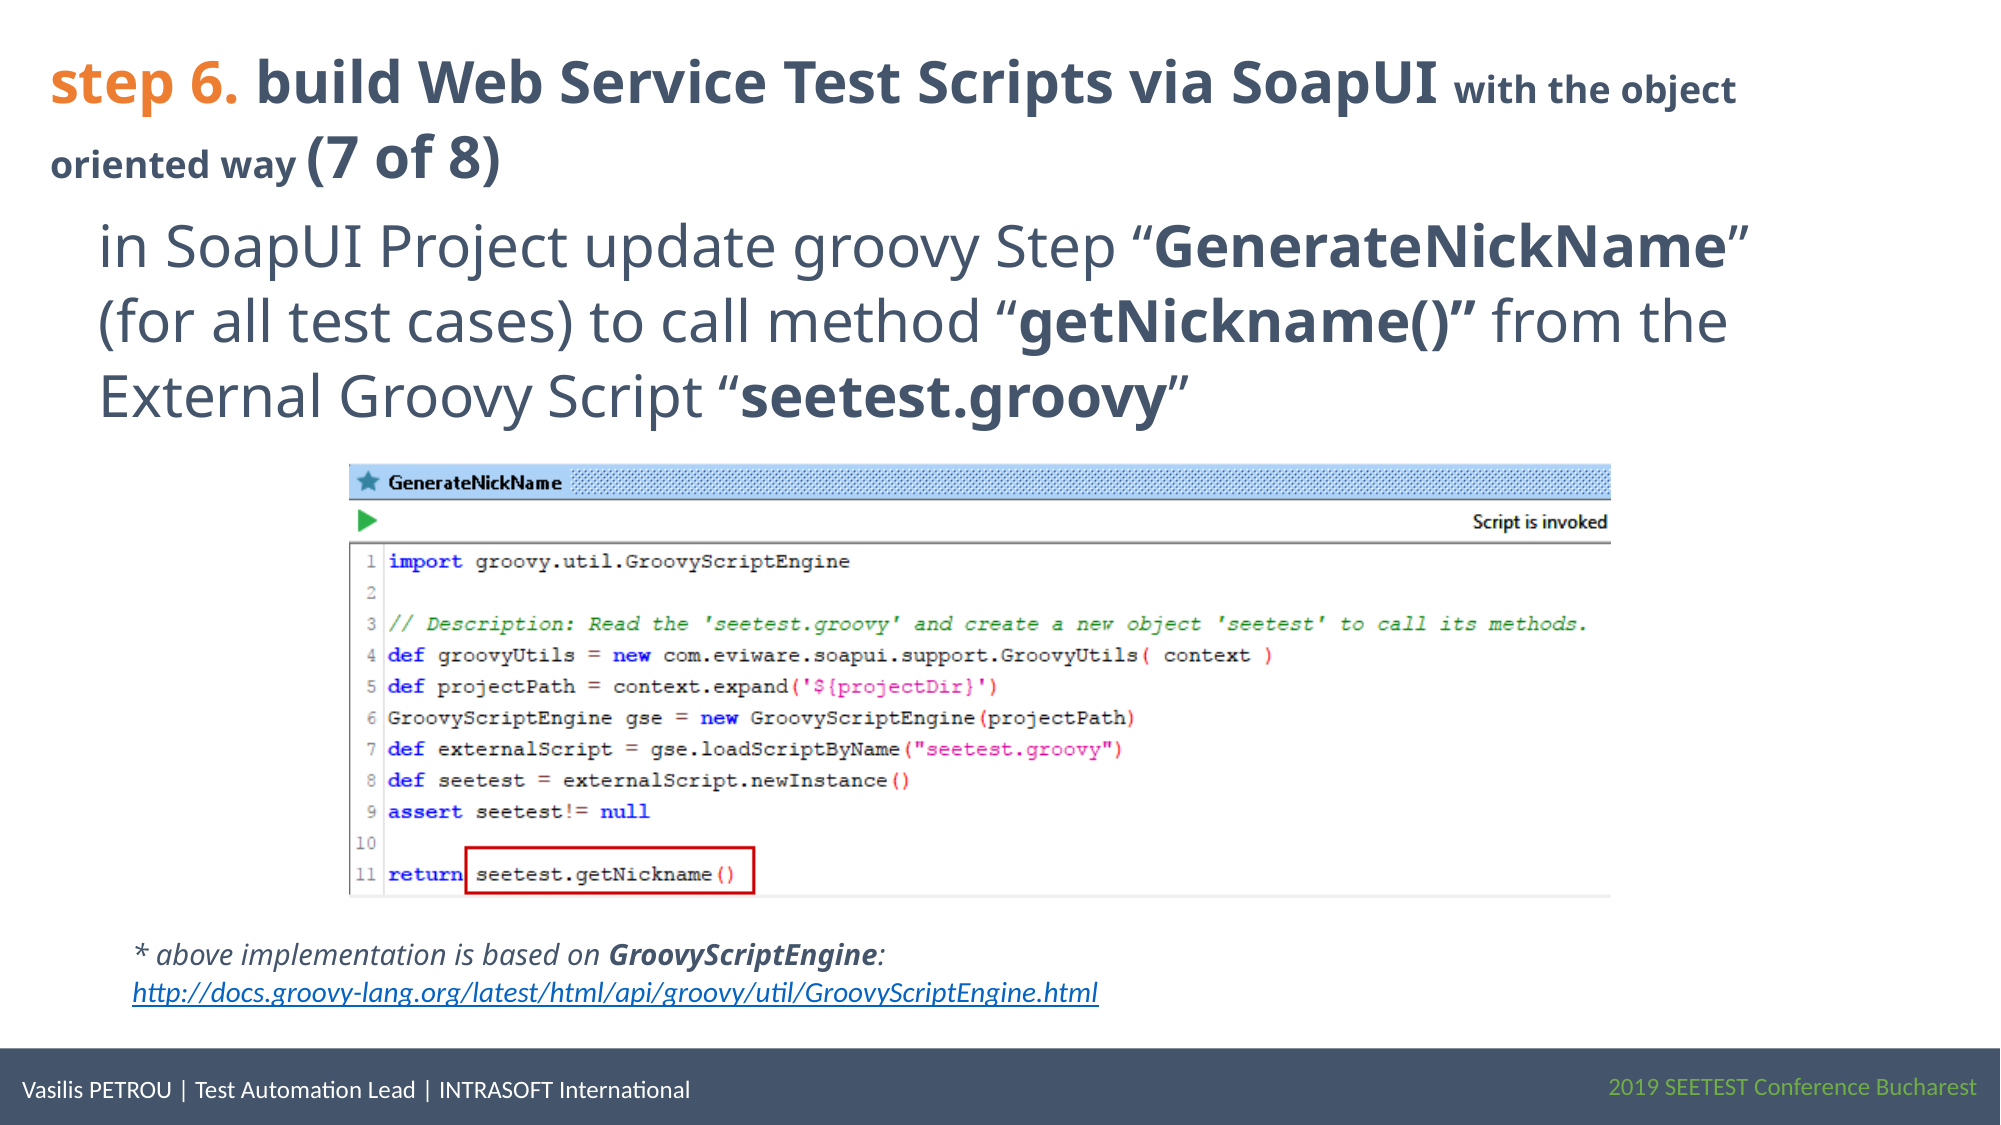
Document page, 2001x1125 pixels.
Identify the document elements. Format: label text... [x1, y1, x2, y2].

text_box * above implementation is based on GroovyScriptEngine: http://docs.groovy-lang.org/latest/html/api/groovy/util/GroovyScriptEngine.html [117, 926, 1845, 1016]
text_box [0, 1047, 2000, 1125]
text_box step 6. build Web Service Test Scripts via SoapUI with the object oriented way (7 of 8) [35, 33, 1876, 198]
text_box in SoapUI Project update groovy Step “GenerateNickName” (for all test cases) to call method “getNickname()” from the External Groovy Script “seetest.groovy” [84, 198, 1876, 436]
footer 2019 SEETEST Conference Bucharest [1444, 1055, 1993, 1116]
text_box Vasilis PETROU | Test Automation Lead | INTRASOFT International [7, 1058, 714, 1119]
picture [349, 463, 1611, 899]
